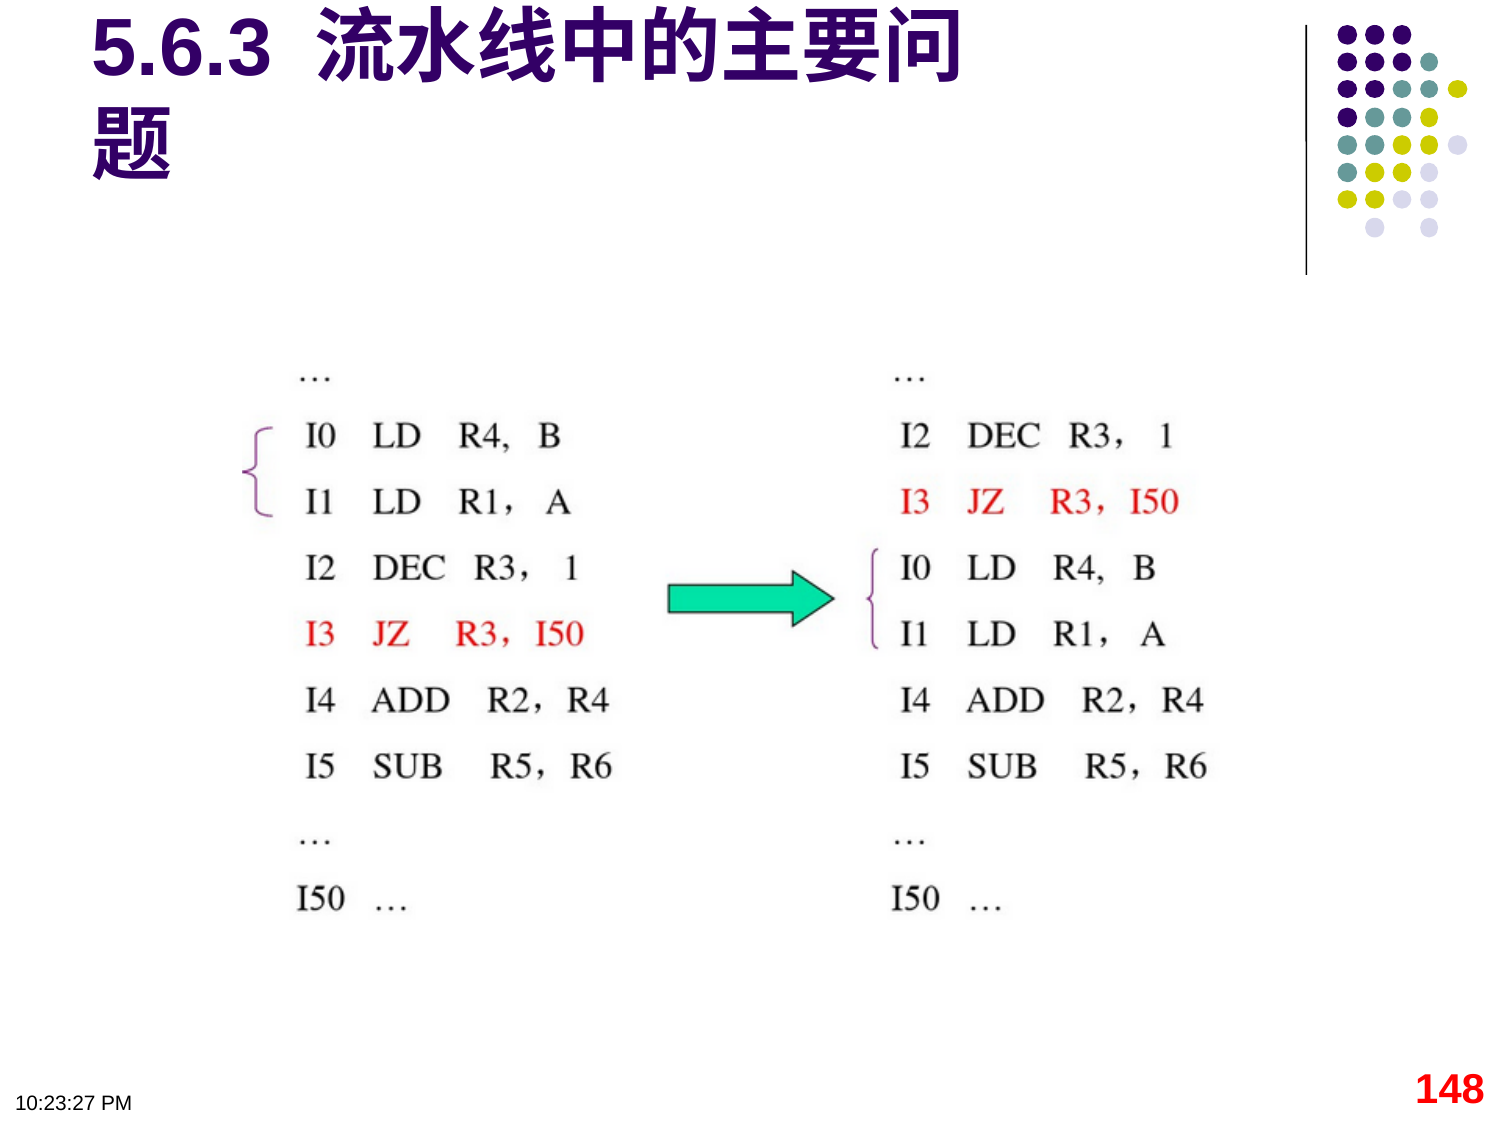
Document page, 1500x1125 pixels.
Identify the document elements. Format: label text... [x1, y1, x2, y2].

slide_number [0, 1081, 351, 1125]
slide_number 148 [1352, 1053, 1500, 1125]
title 5.6.3 流水线中的主要问题 [76, 66, 1059, 198]
picture [241, 361, 1224, 930]
